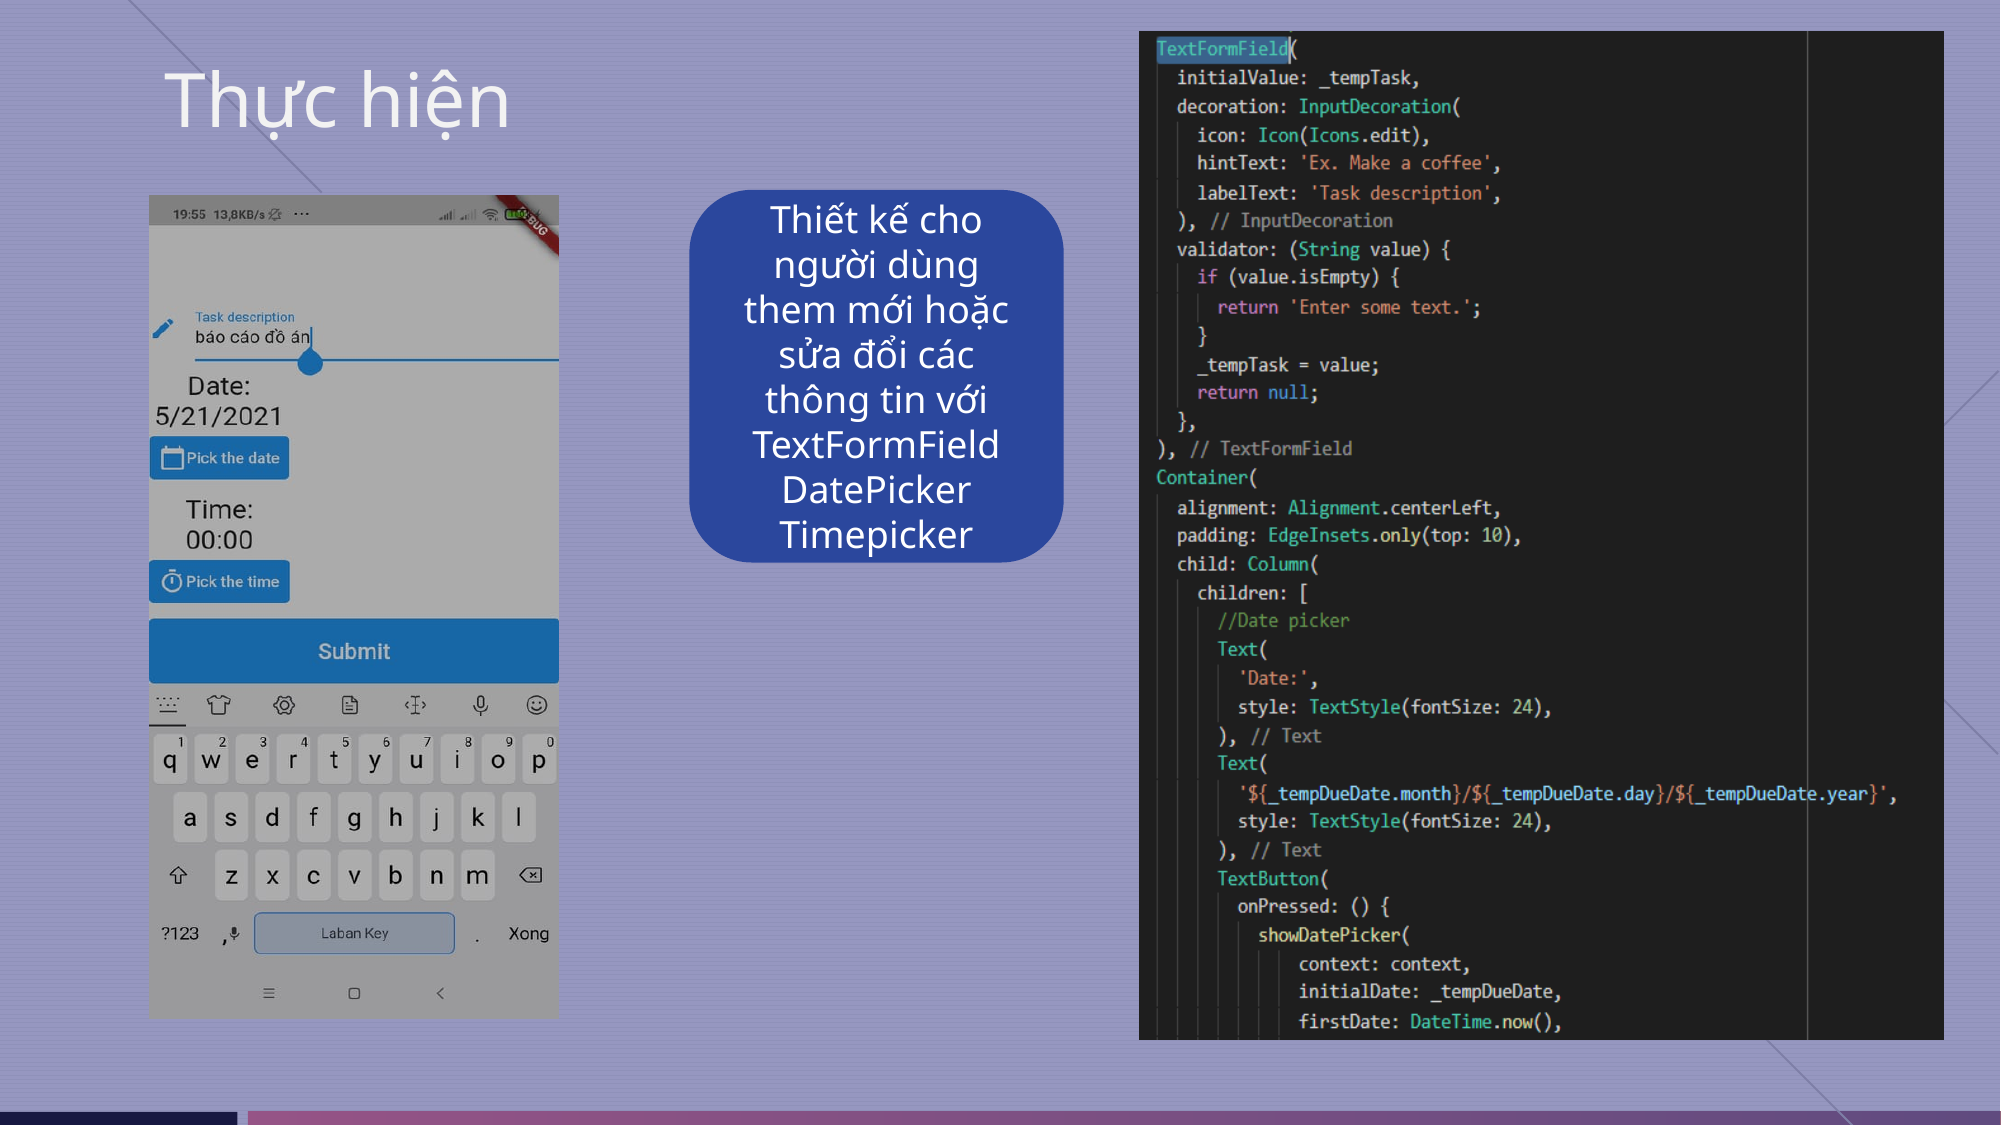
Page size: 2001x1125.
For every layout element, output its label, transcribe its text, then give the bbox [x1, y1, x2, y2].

picture [1139, 31, 1944, 1040]
text_box Thực hiện [164, 52, 1139, 143]
text_box Thiết kế cho người dùng them mới hoặc sửa đổi các thông tin với TextFormField DatePicker Timepicker [688, 188, 1065, 564]
picture [149, 195, 559, 1019]
text_box [0, 0, 2000, 1125]
